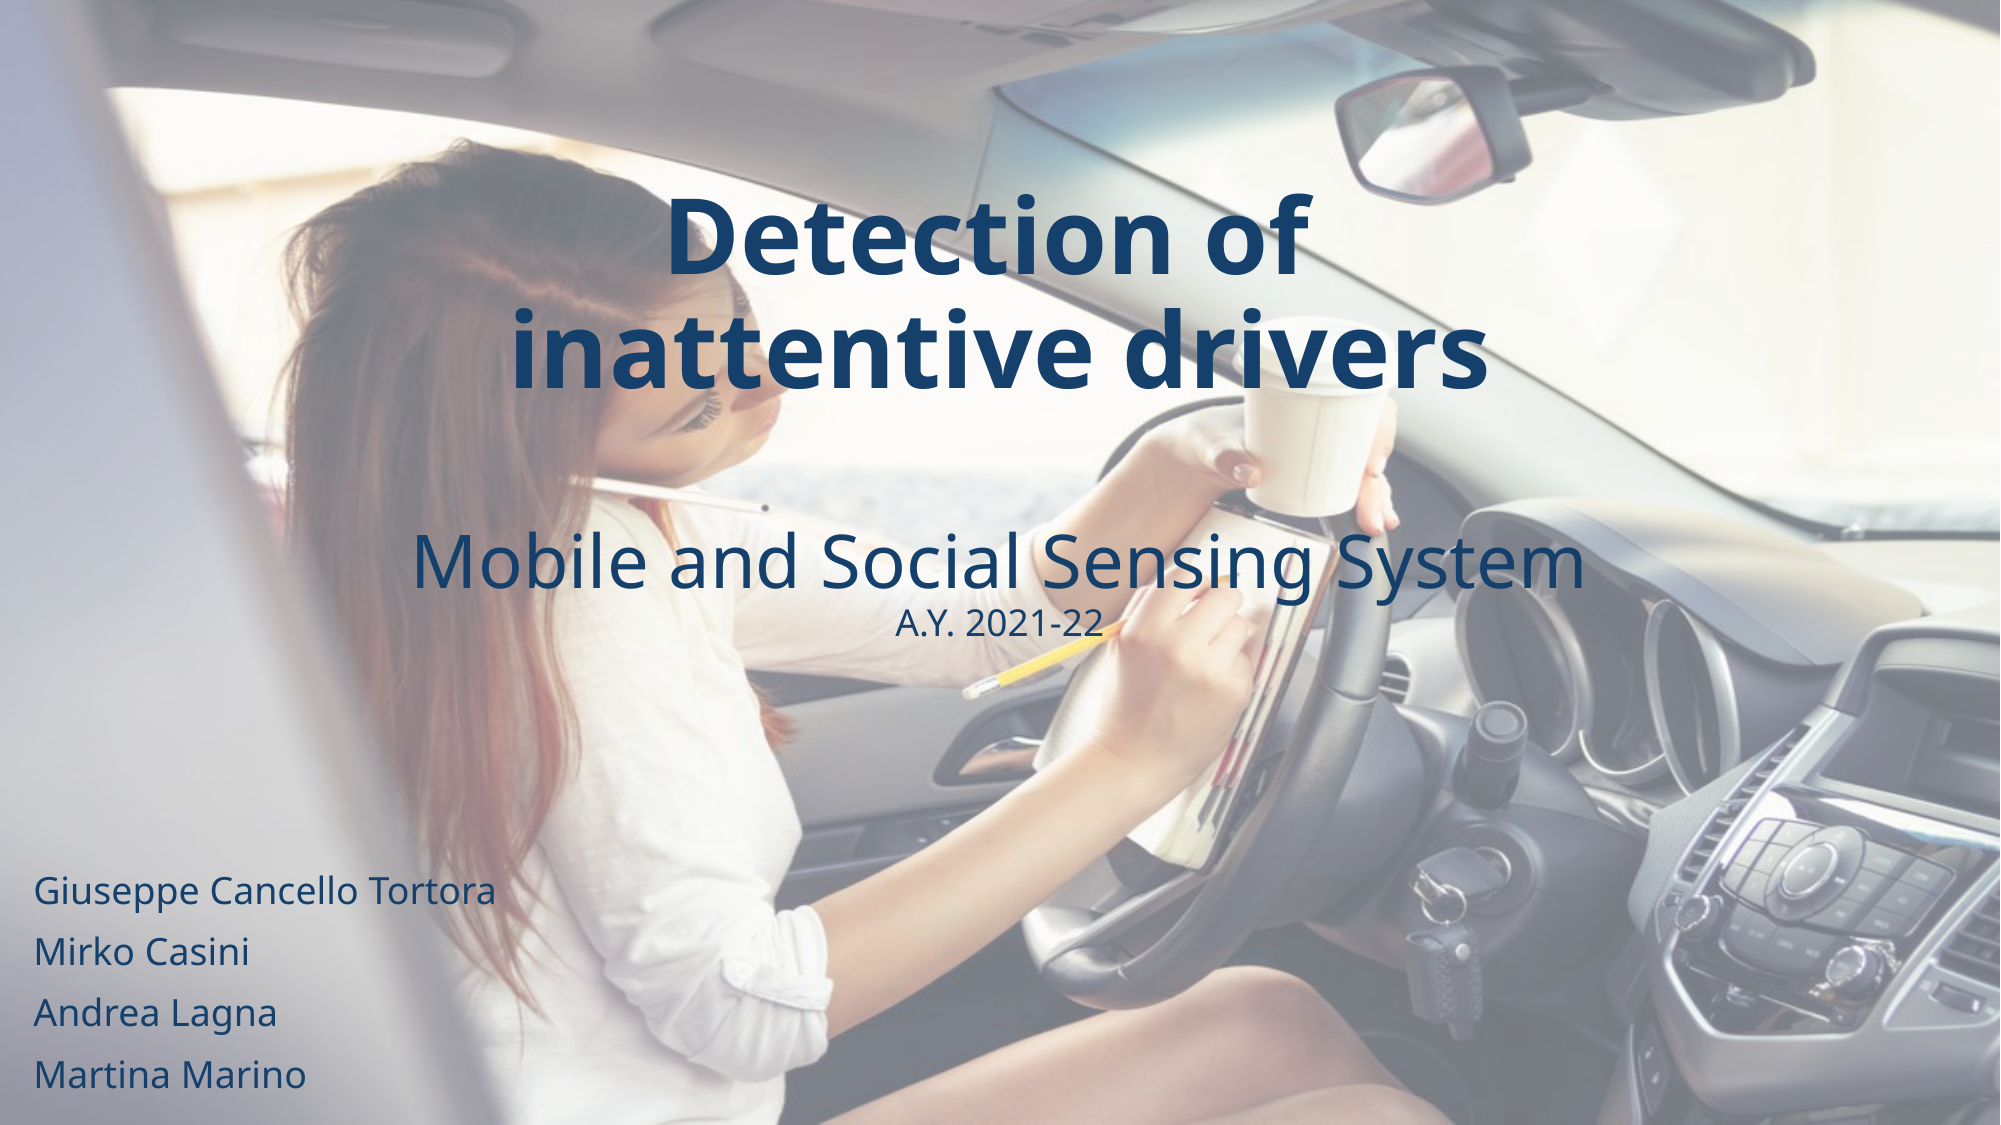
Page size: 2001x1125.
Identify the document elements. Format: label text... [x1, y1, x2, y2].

title Detection of inattentive drivers Mobile and Social Sensing System A.Y. 2021-22 [249, 176, 1750, 653]
subtitle Giuseppe Cancello Tortora Mirko Casini Andrea Lagna Martina Marino [18, 864, 584, 1125]
